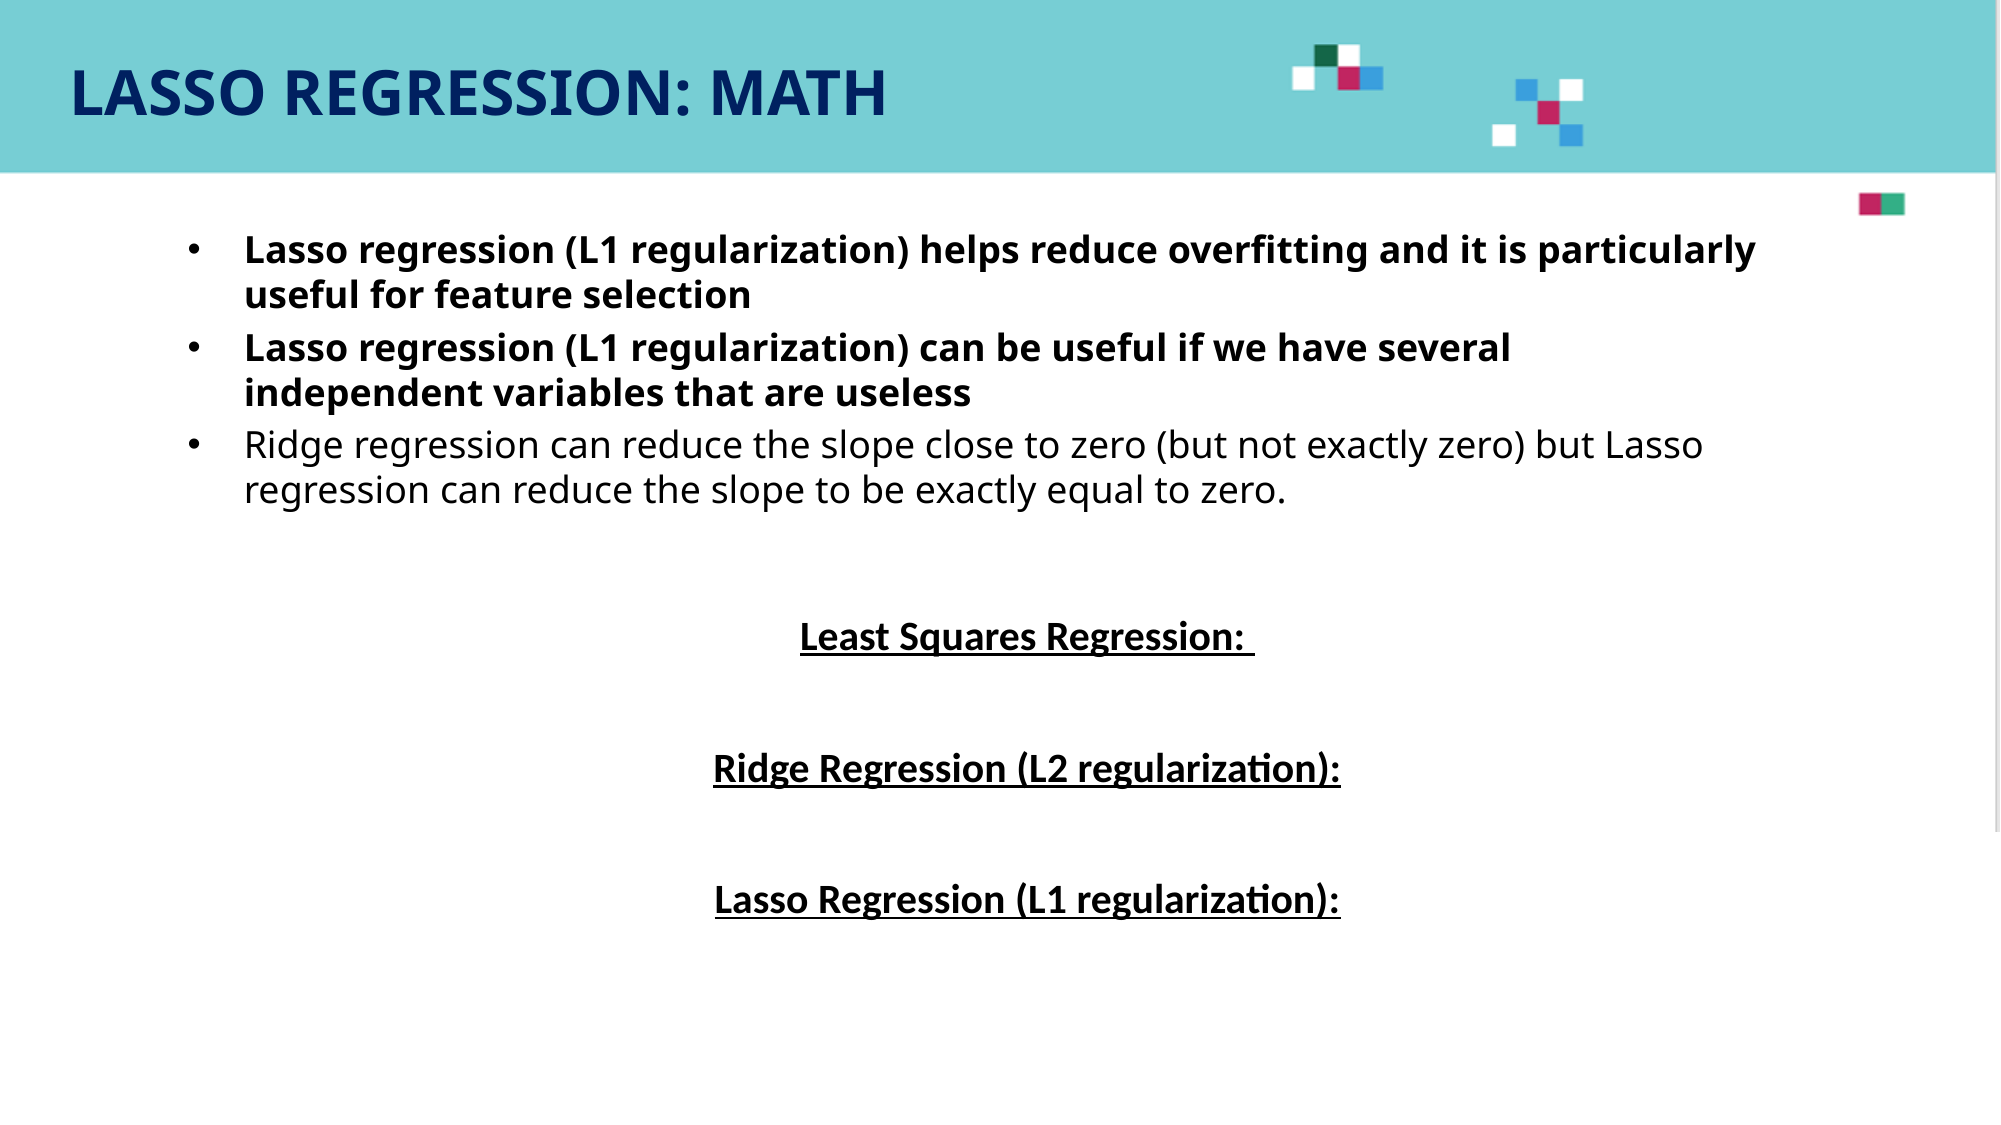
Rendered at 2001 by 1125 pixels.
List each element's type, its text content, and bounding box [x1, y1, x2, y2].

text_box Lasso regression (L1 regularization) helps reduce overfitting and it is particularly useful for feature selection Lasso regression (L1 regularization) can be useful if we have several independent variables that are useless Ridge regression can reduce the slope close to zero (but not exactly zero) but Lasso regression can reduce the slope to be exactly equal to zero. [172, 832, 1777, 995]
picture [0, 0, 2000, 832]
